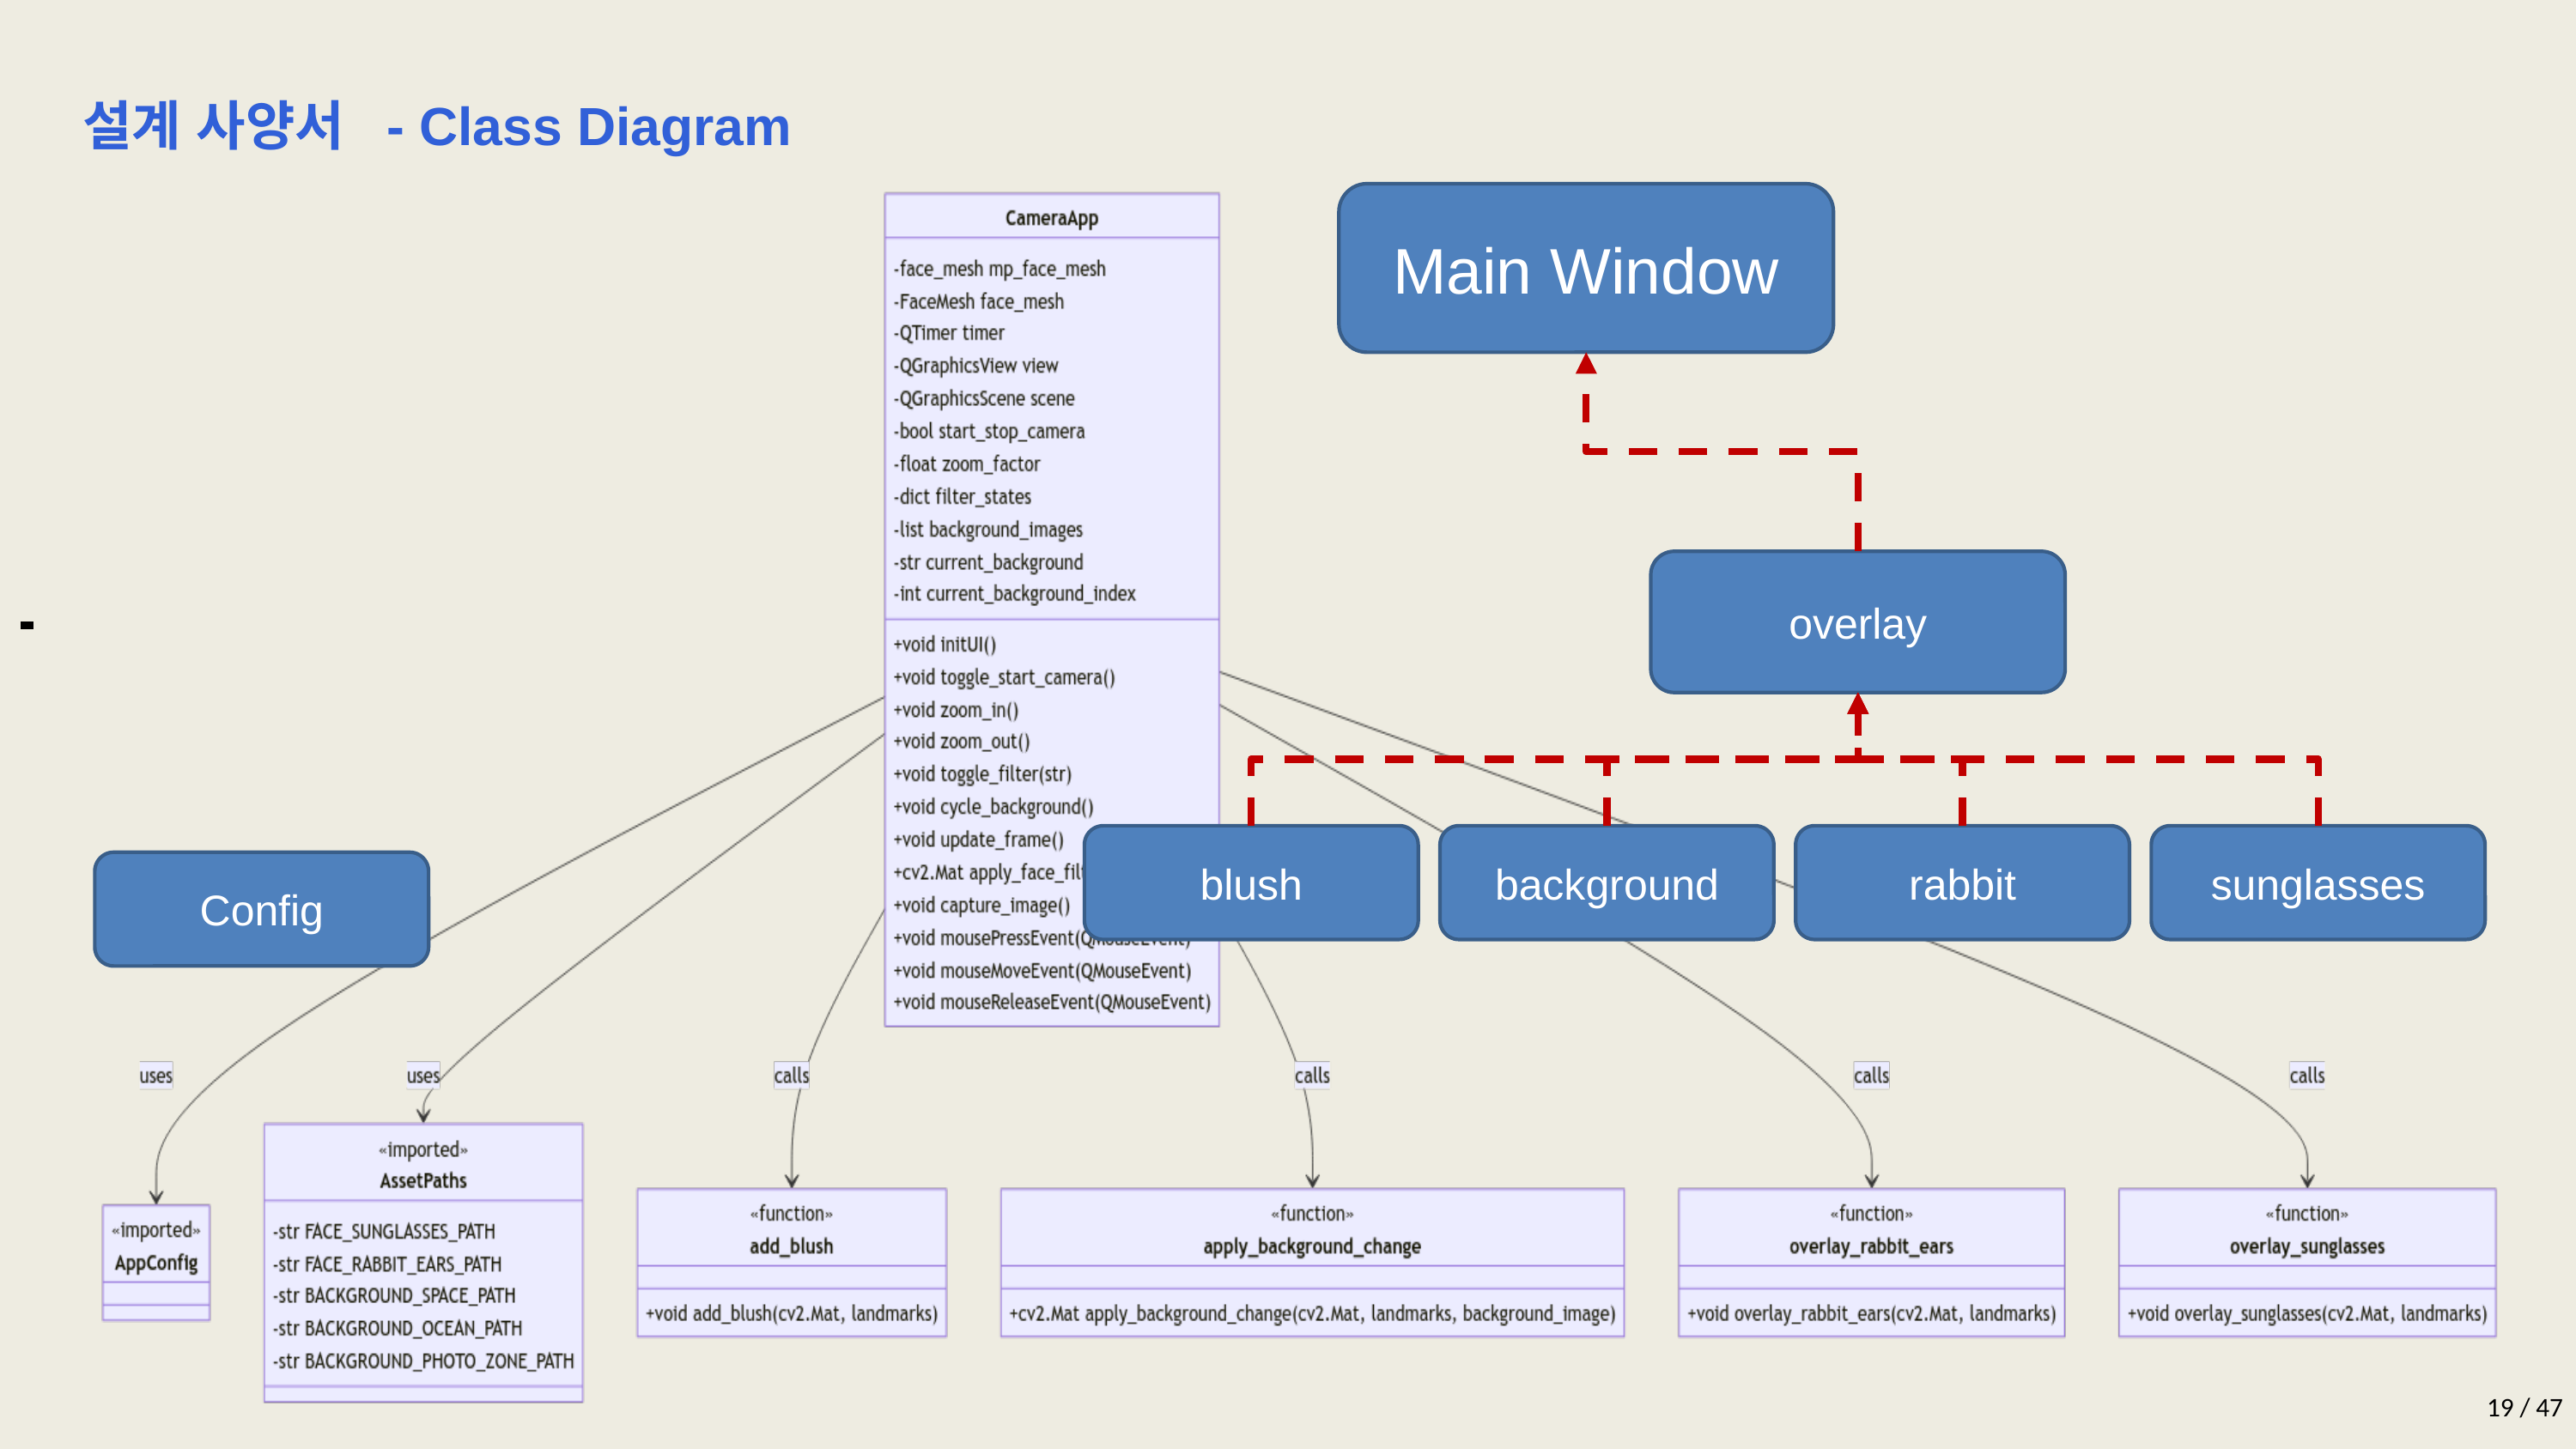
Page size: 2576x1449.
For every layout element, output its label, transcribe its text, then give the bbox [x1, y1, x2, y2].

text_box 설계 사양서 - Class Diagram [82, 85, 973, 156]
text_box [2020, 529, 2155, 990]
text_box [1665, 633, 1800, 885]
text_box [1487, 455, 1622, 1063]
text_box 19 / 47 [2433, 1377, 2576, 1449]
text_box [1622, 315, 1822, 588]
picture [21, 621, 34, 629]
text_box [1843, 706, 1978, 812]
picture [94, 183, 2505, 1414]
